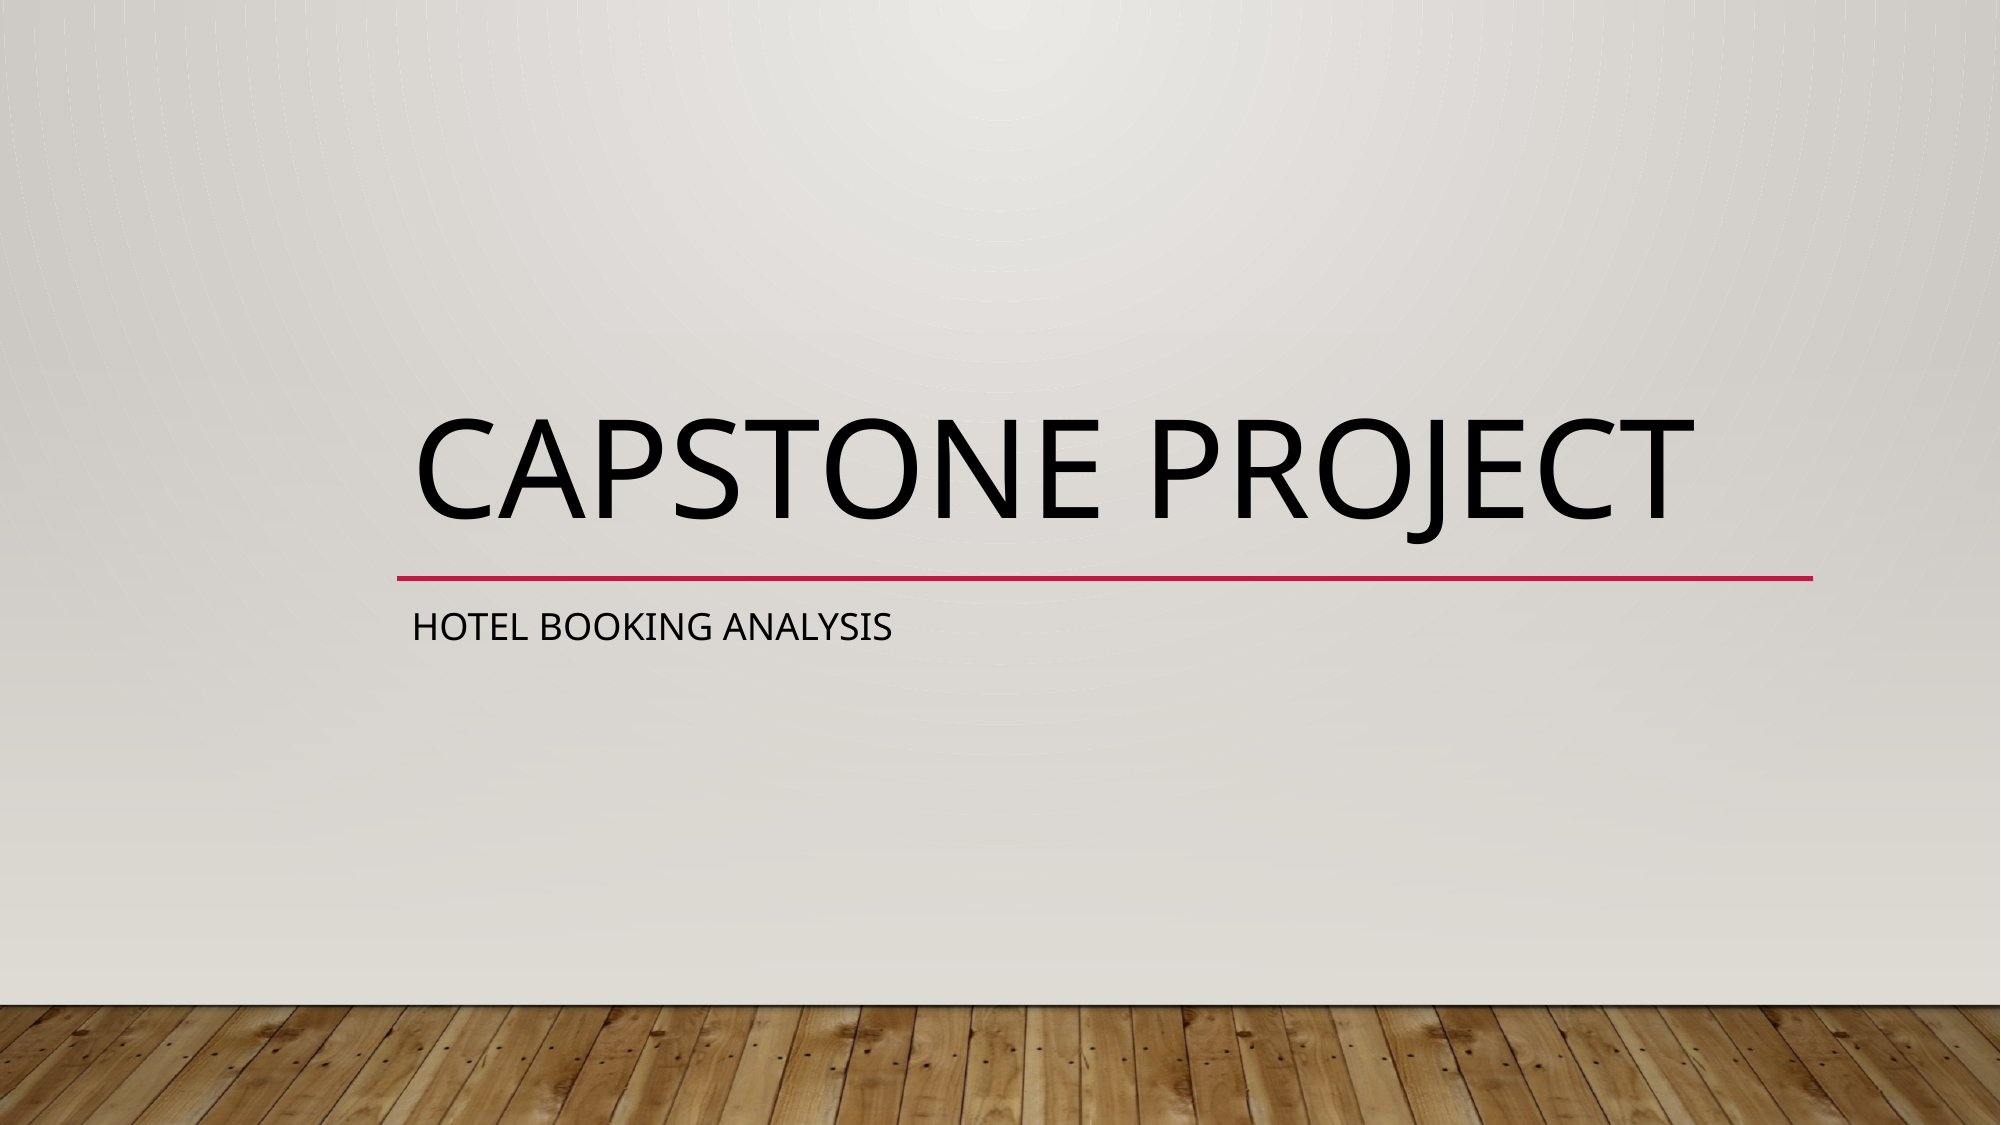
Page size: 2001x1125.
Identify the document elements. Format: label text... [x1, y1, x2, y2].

picture [0, 1005, 2000, 1125]
subtitle HOTEL BOOKING ANALYSIS [396, 579, 1814, 740]
title CAPSTONE PROJECT [396, 131, 1814, 549]
